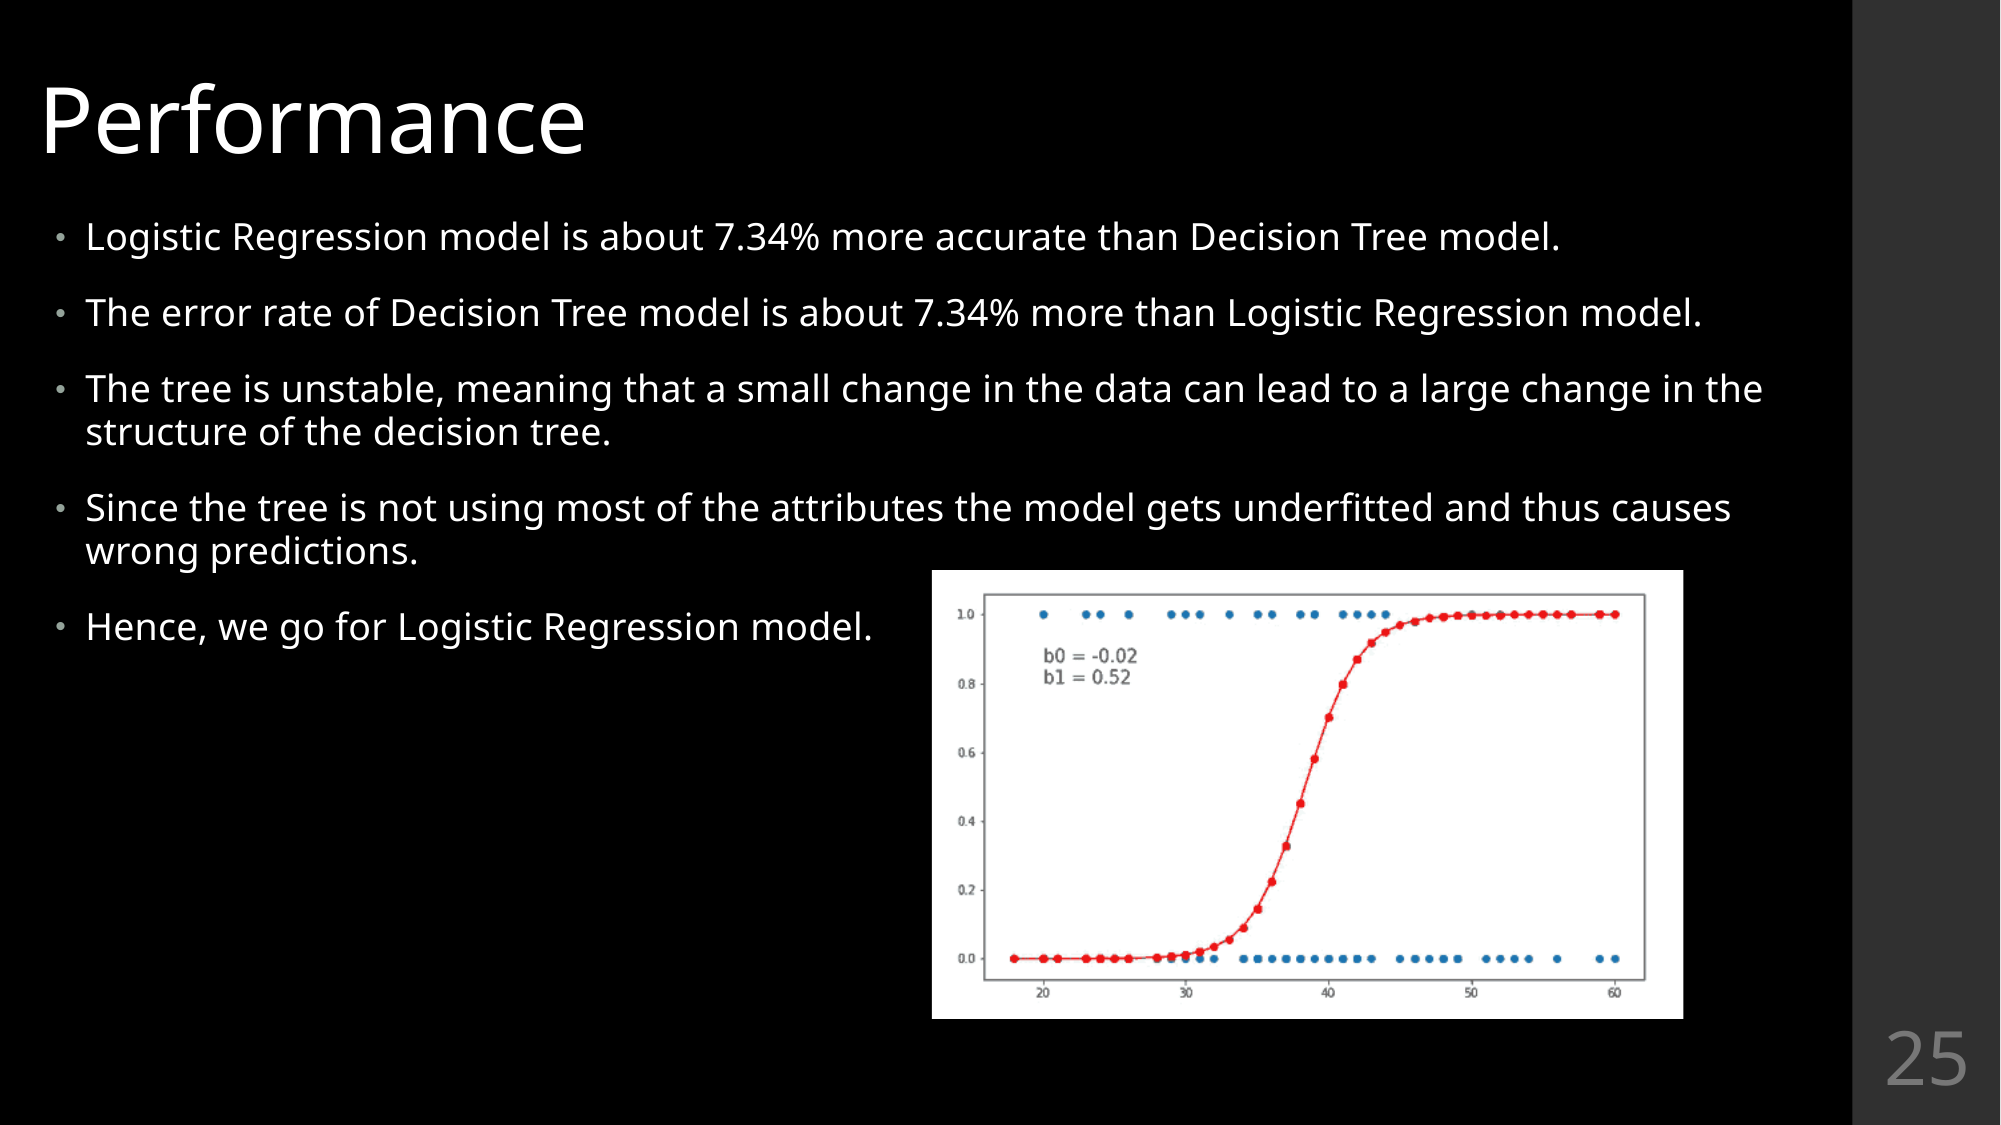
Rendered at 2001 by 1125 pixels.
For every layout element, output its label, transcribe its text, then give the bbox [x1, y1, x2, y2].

picture [931, 570, 1684, 1019]
slide_number 24 [1852, 1012, 2000, 1110]
title Performance [23, 19, 1599, 182]
list Logistic Regression model is about 7.34% more accurate than Decision Tree model. The error rate of Decision Tree model is about 7.34% more than Logistic Regression model. The tree is unstable, meaning that a small change in the data can lead to a large change in the structure of the decision tree. Since the tree is not using most of the attributes the model gets underfitted and thus causes wrong predictions. Hence, we go for Logistic Regression model. [40, 209, 1856, 1019]
